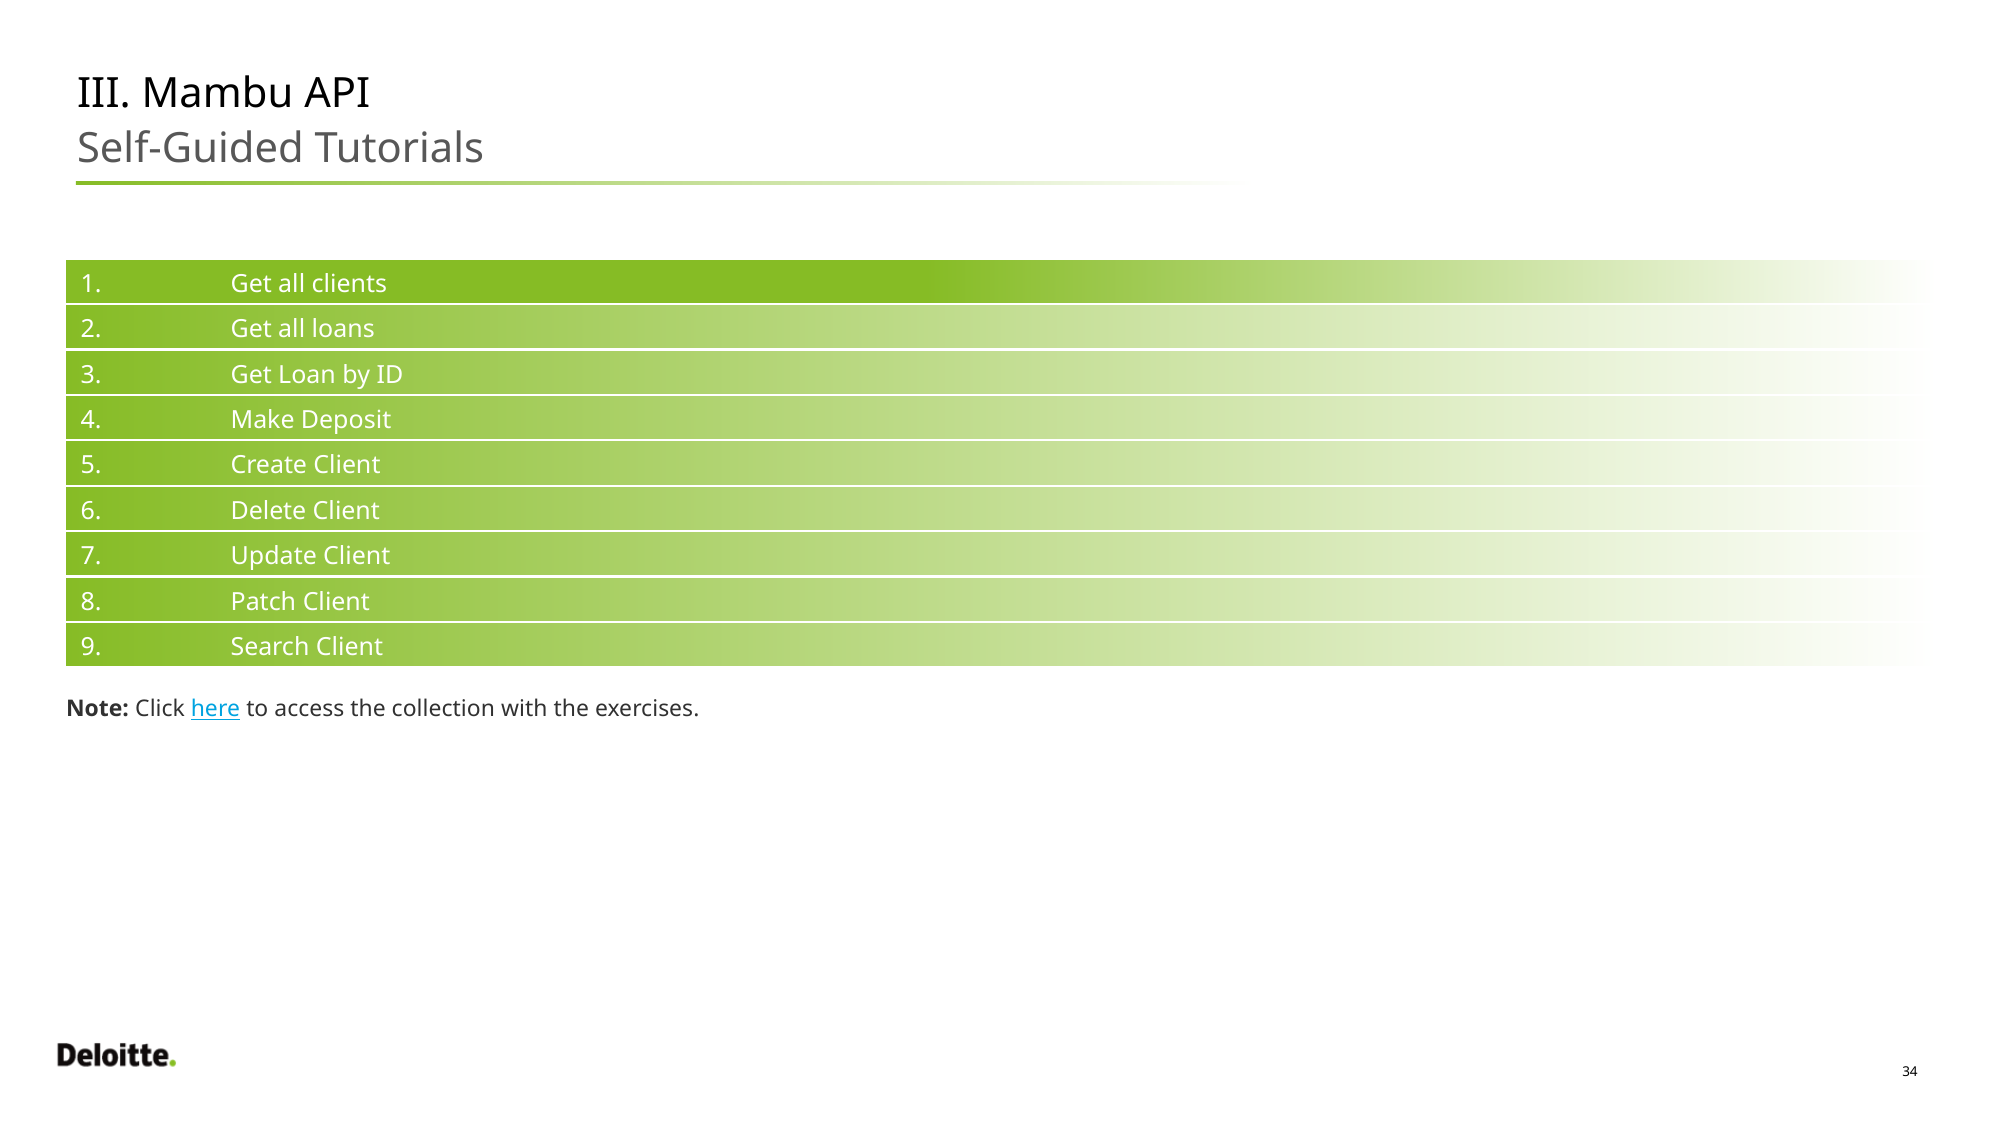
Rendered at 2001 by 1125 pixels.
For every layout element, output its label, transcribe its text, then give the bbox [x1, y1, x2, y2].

text_box Note: Click here to access the collection with the exercises. [51, 686, 1773, 733]
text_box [65, 259, 1935, 530]
text_box [27, 0, 1752, 200]
text_box III. Mambu API [77, 65, 1923, 121]
text_box Self-Guided Tutorials [77, 121, 1923, 200]
picture [46, 1029, 212, 1085]
text_box 7. Update Client [66, 540, 1934, 575]
text_box 9. Search Client [66, 623, 1934, 666]
text_box 8. Patch Client [66, 578, 1934, 621]
